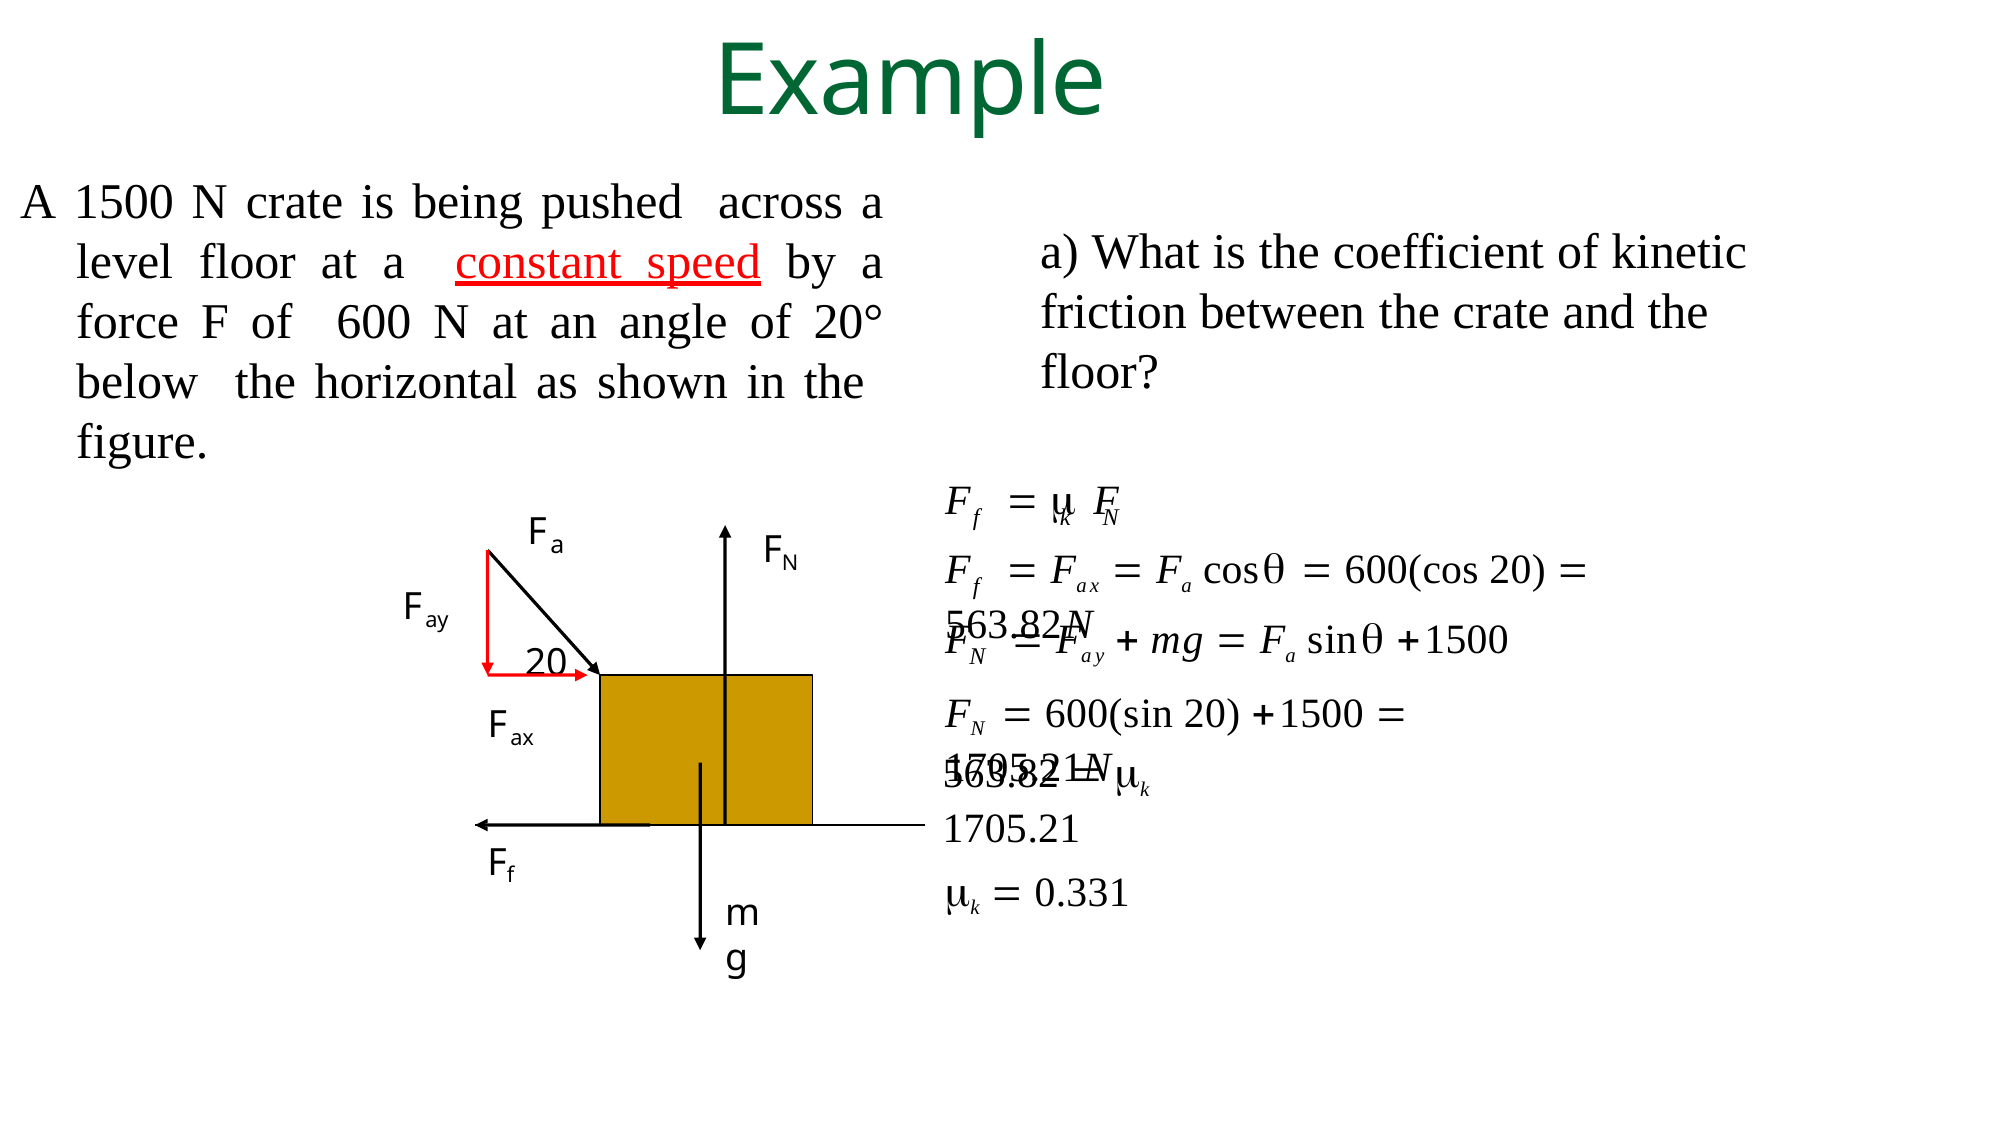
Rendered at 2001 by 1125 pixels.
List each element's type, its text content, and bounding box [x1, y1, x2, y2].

text_box ay [423, 602, 451, 632]
text_box F [400, 579, 428, 627]
title Example [711, 0, 1470, 177]
text_box F  Fay  mg  Fa sin 1500 FN  600(sin 20) 1500  1705.21N [936, 587, 1558, 790]
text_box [474, 525, 926, 951]
text_box A 1500 N crate is being pushed across a level floor at a constant speed by a force F of 600 N at an angle of 20° below the horizontal as shown in the figure. [17, 165, 884, 469]
text_box F   F F  Fax  Fa cos  600(cos 20)  563.82N [938, 451, 1697, 647]
text_box F [525, 504, 553, 525]
text_box 563.82  k 1705.21 k  0.331 [936, 790, 1287, 919]
text_box mg [722, 951, 780, 978]
text_box a) What is the coefficient of kinetic friction between the crate and the floor? [1038, 216, 1796, 399]
